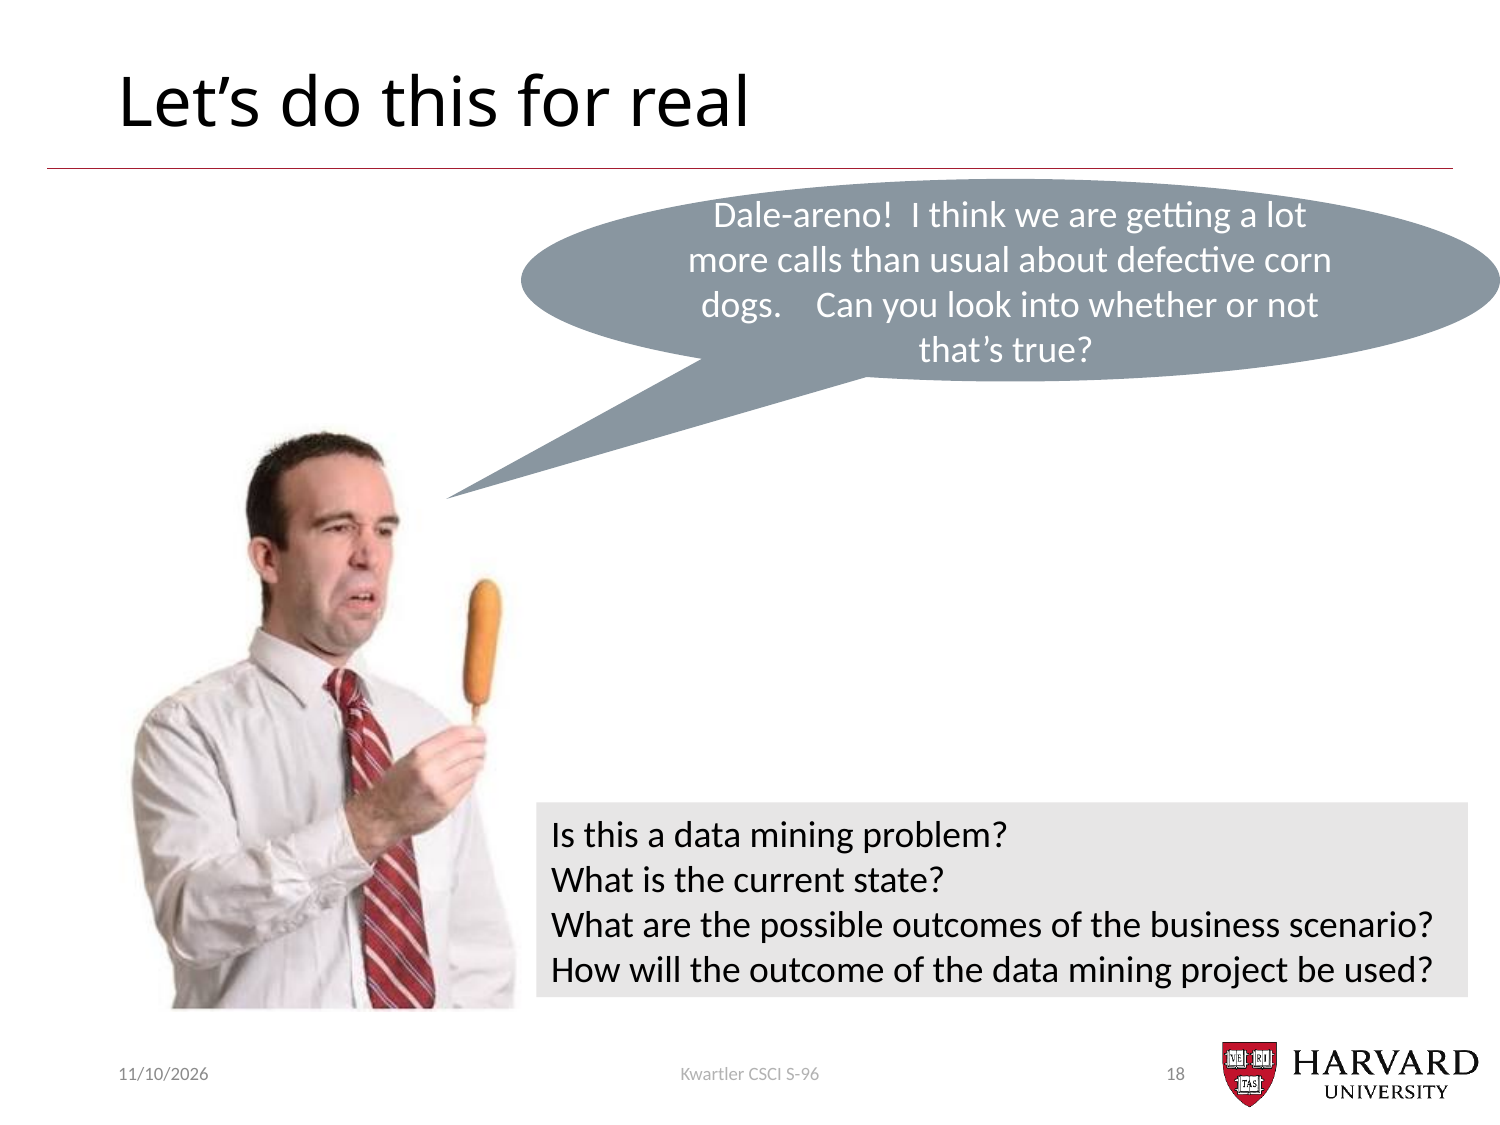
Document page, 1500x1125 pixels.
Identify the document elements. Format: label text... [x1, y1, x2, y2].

slide_number 18 [1059, 1042, 1200, 1103]
text_box Is this a data mining problem? What is the current state? What are the possible outcomes of the business scenario? How will the outcome of the data mining project be used? [617, 802, 1468, 998]
picture [1200, 1024, 1500, 1125]
title Let’s do this for real [103, 59, 1397, 157]
picture [21, 423, 617, 1012]
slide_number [103, 1042, 441, 1103]
footer Kwartler CSCI S-96 [496, 1042, 1004, 1103]
text_box Dale-areno! I think we are getting a lot more calls than usual about defective corn dogs. Can you look into whether or not that’s true? [520, 177, 1500, 451]
